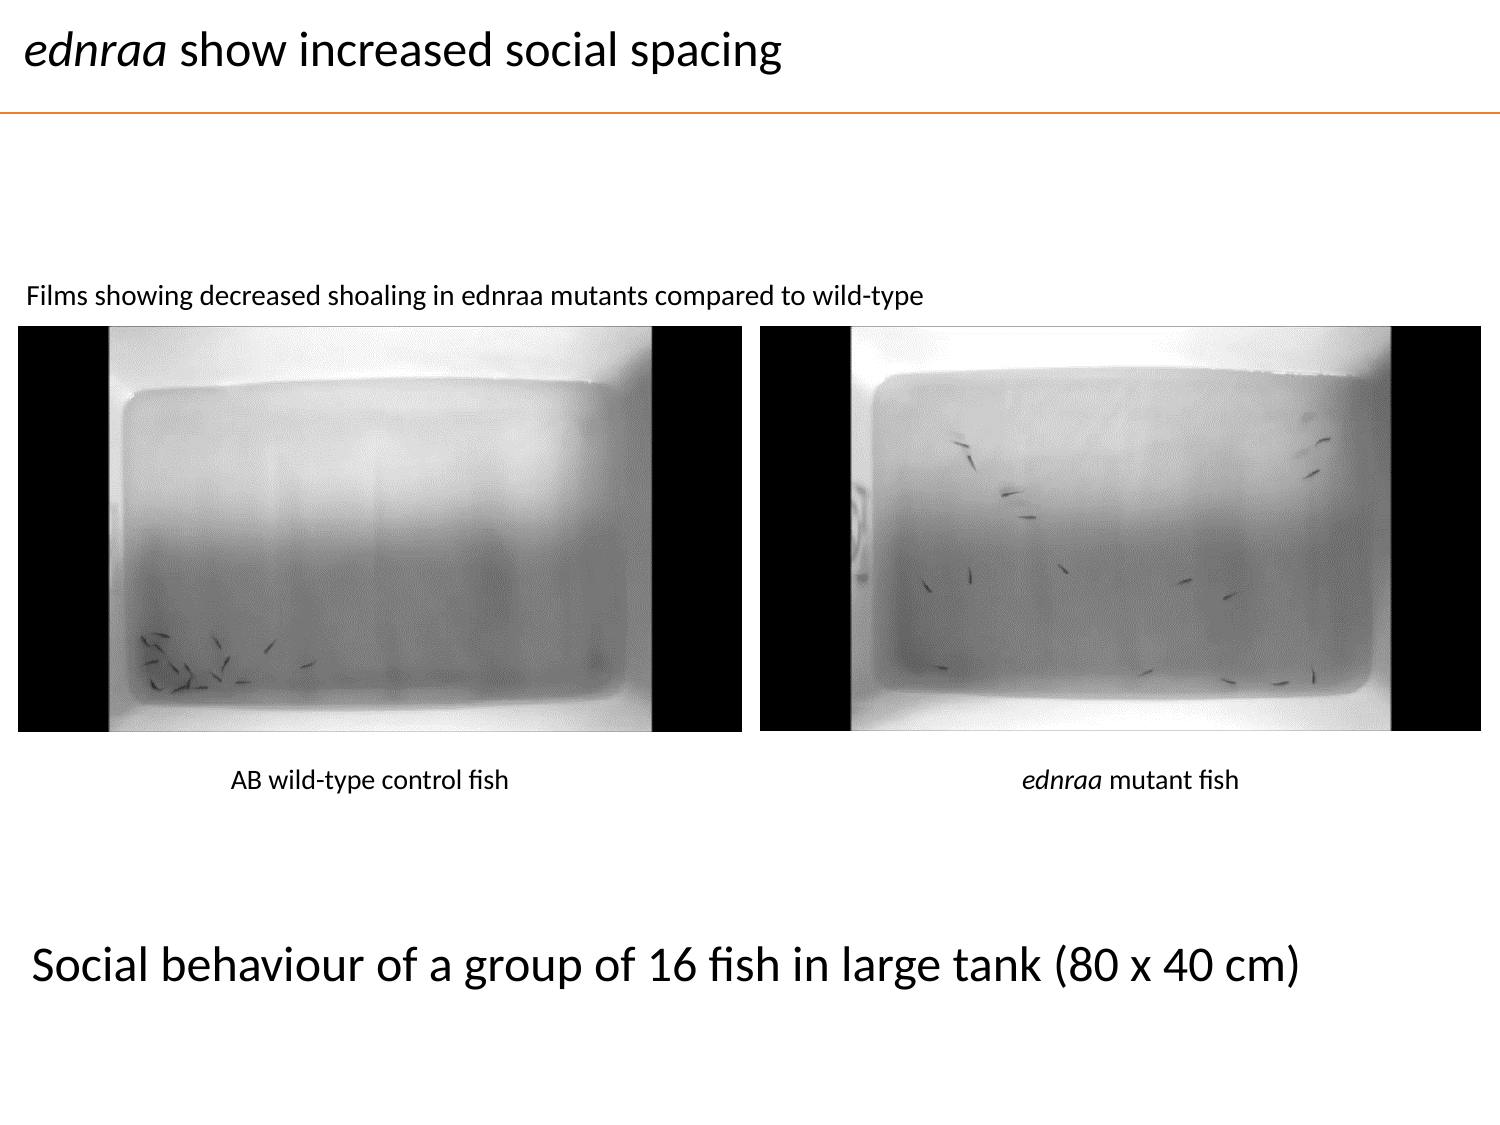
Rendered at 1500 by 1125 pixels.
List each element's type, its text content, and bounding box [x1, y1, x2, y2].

text_box ednraa mutant fish [1007, 754, 1271, 803]
text_box Social behaviour of a group of 16 fish in large tank (80 x 40 cm) [16, 924, 1317, 999]
text_box ednraa show increased social spacing [9, 8, 798, 84]
text_box Films showing decreased shoaling in ednraa mutants compared to wild-type [11, 268, 940, 319]
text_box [759, 325, 1482, 732]
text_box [17, 325, 742, 733]
text_box AB wild-type control fish [192, 754, 548, 803]
